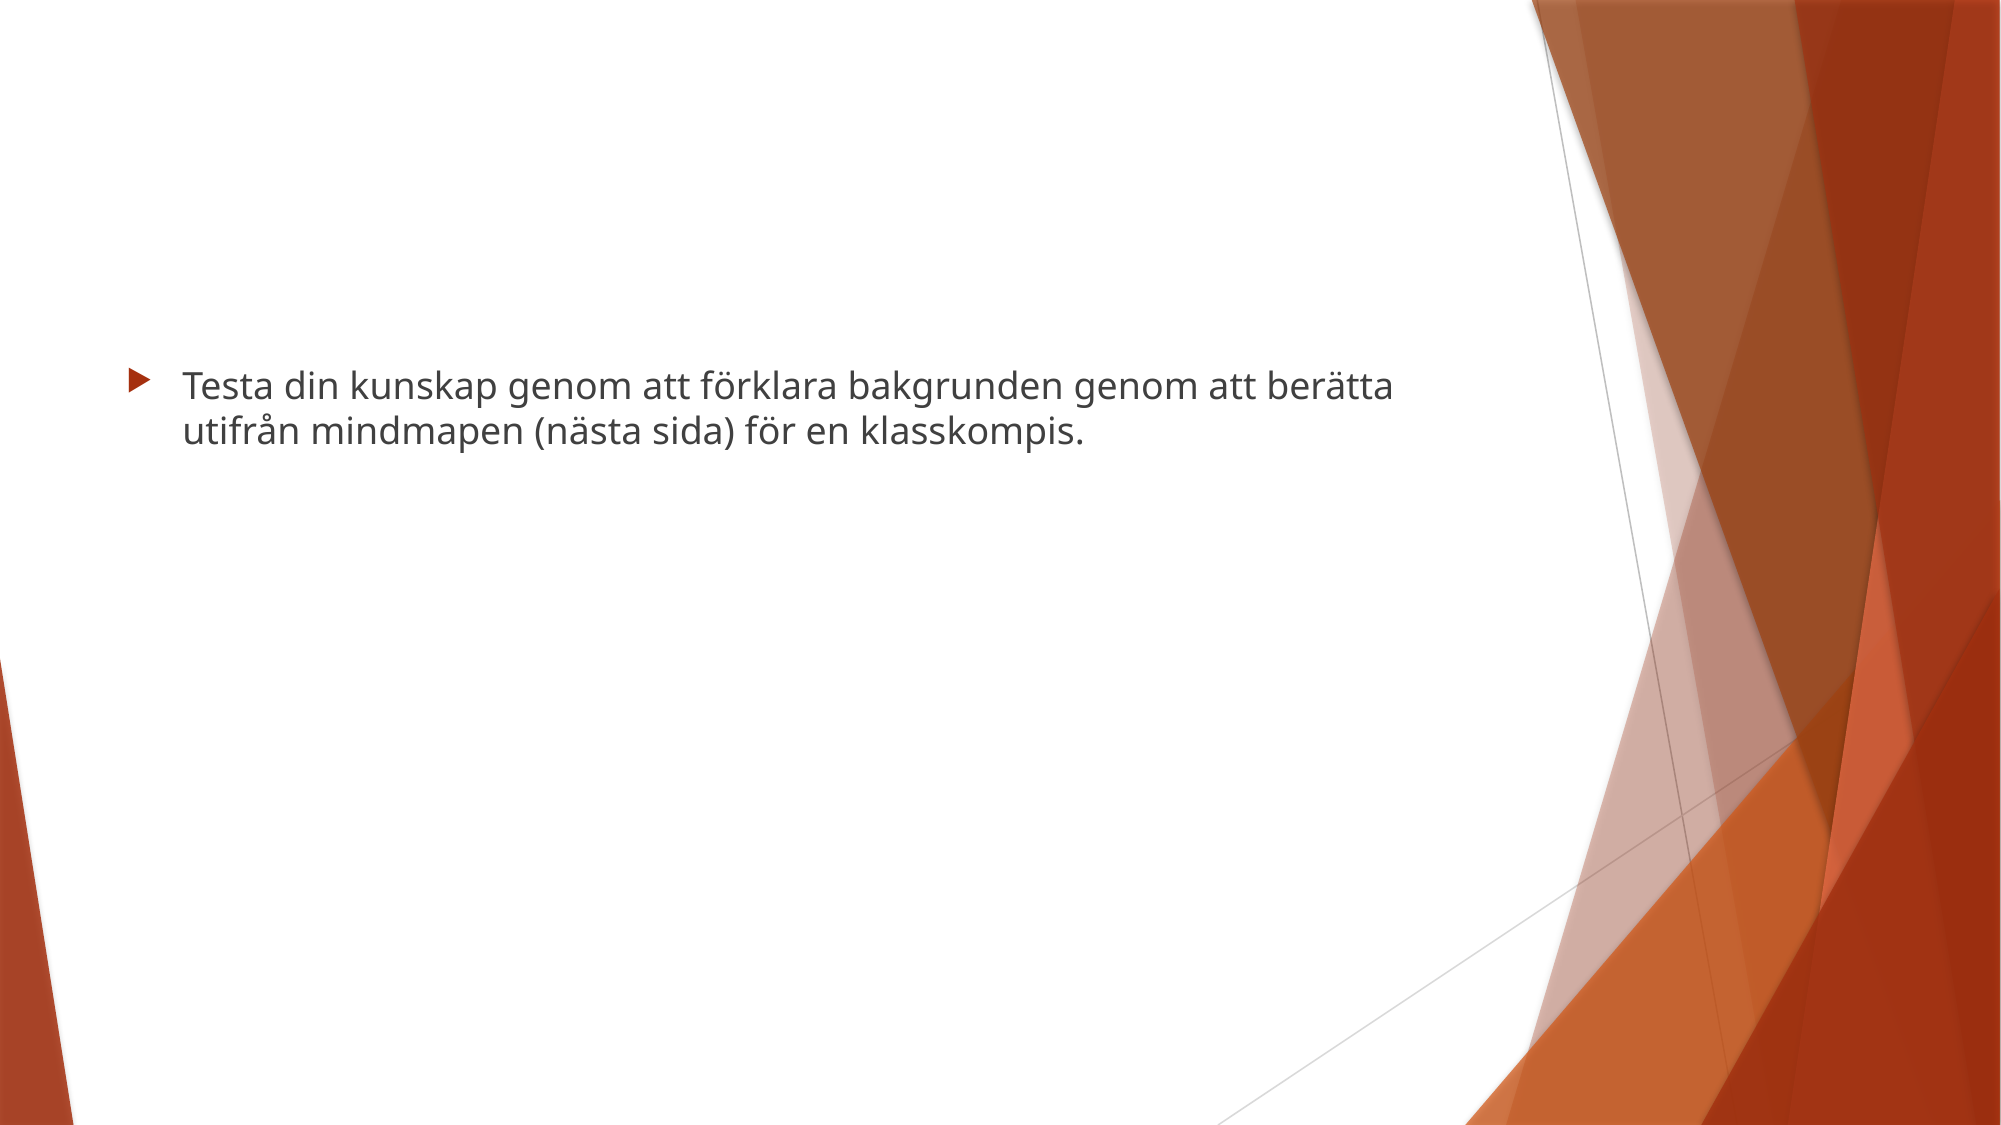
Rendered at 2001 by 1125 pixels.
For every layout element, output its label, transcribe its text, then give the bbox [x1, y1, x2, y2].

list Testa din kunskap genom att förklara bakgrunden genom att berätta utifrån mindmapen (nästa sida) för en klasskompis. [111, 354, 1522, 992]
